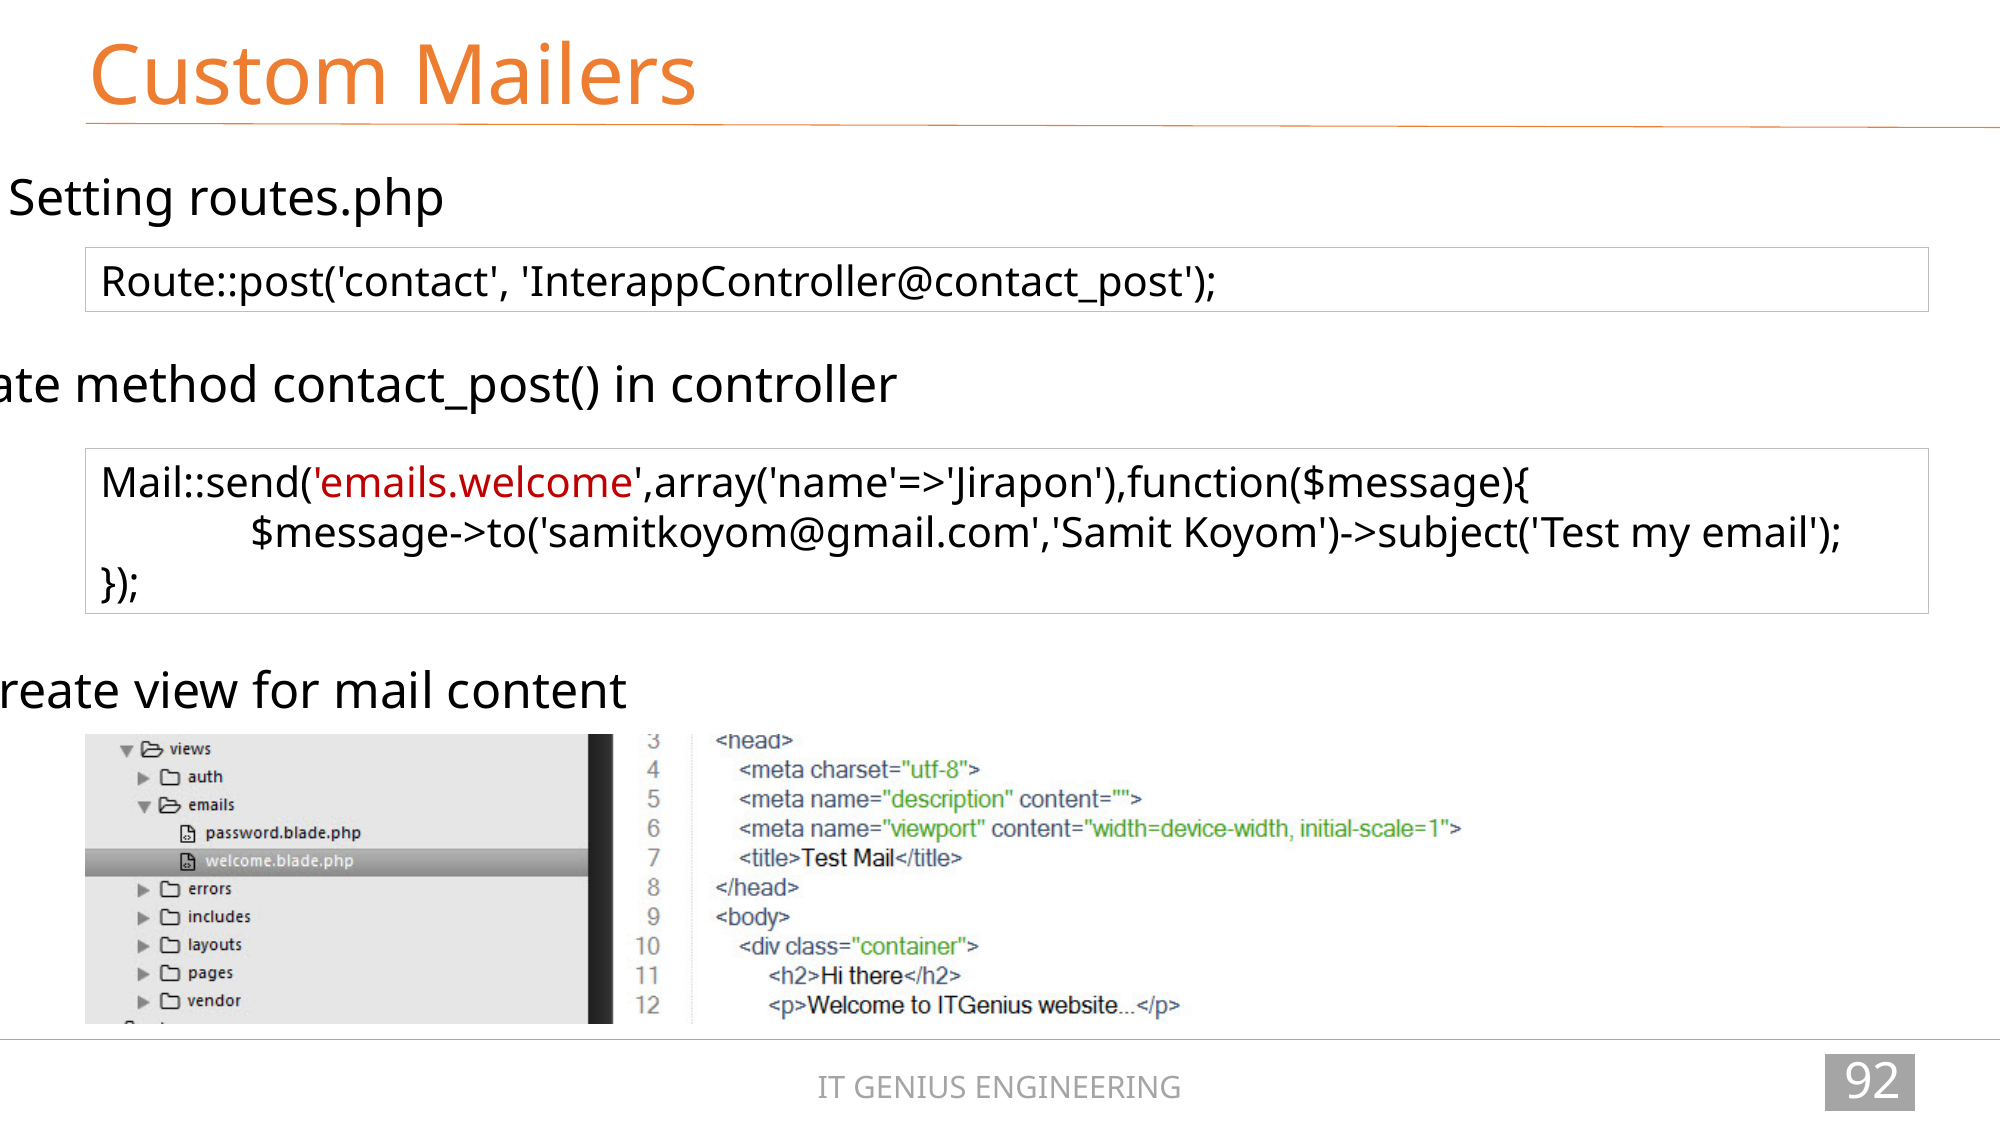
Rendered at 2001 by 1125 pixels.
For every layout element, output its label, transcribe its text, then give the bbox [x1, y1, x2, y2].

text_box Route::post('contact', 'InterappController@contact_post'); [85, 247, 1929, 312]
text_box Mail::send('emails.welcome',array('name'=>'Jirapon'),function($message){ $message->to('samitkoyom@gmail.com','Samit Koyom')->subject('Test my email'); }); [85, 448, 1929, 614]
slide_number 92 [1822, 1051, 1918, 1114]
text_box Create method contact_post() in controller [0, 345, 915, 420]
text_box Setting routes.php [0, 158, 461, 234]
text_box Create view for mail content [0, 650, 643, 726]
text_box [85, 123, 2000, 128]
text_box IT GENIUS ENGINEERING [576, 1064, 1424, 1113]
picture [85, 734, 1517, 1024]
subtitle Custom Mailers [73, 25, 936, 137]
